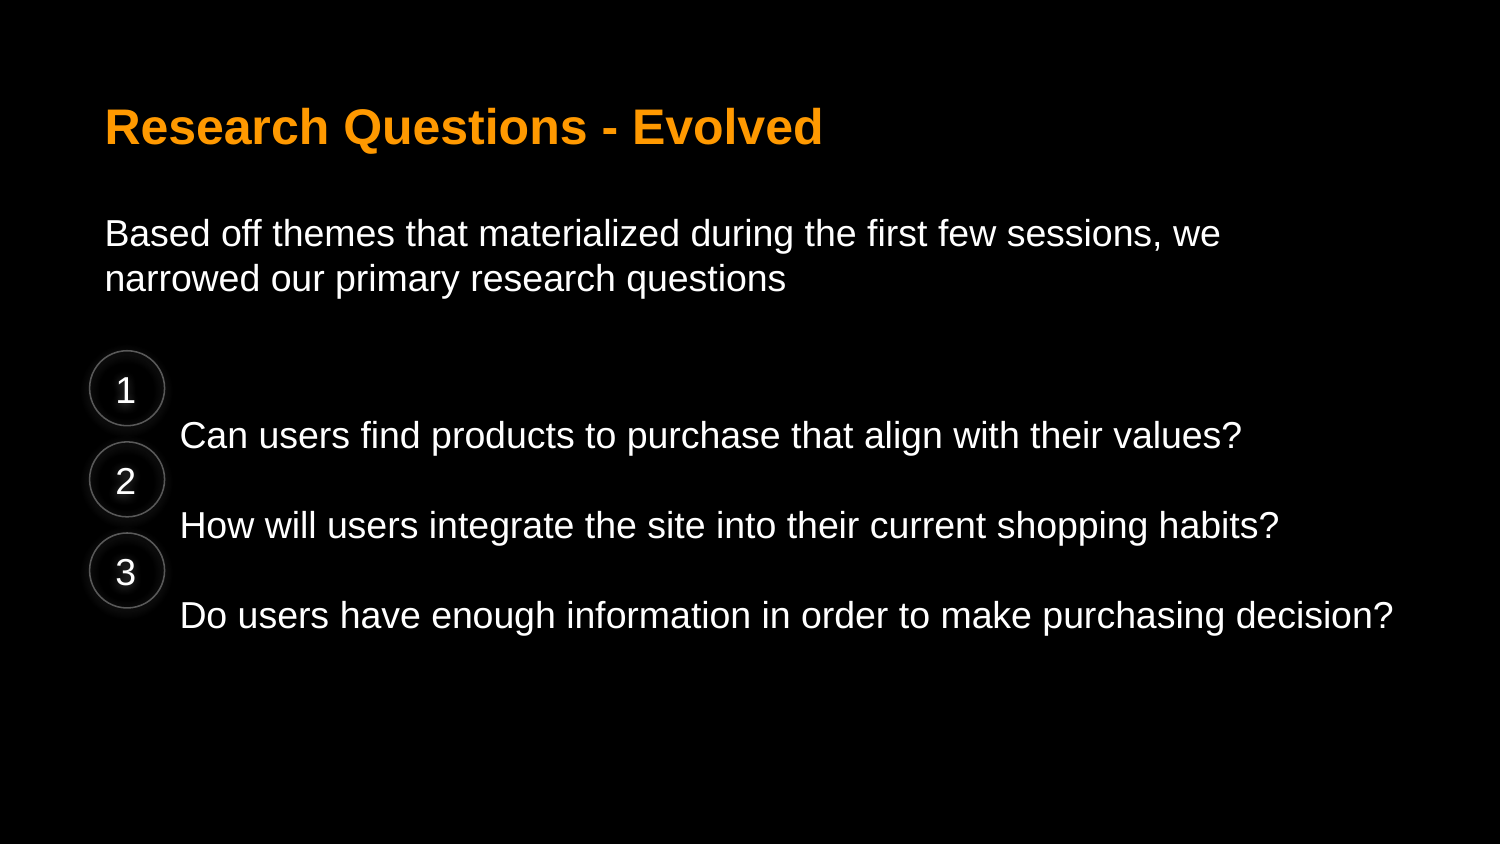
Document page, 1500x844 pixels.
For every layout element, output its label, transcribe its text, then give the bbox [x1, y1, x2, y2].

text_box Can users find products to purchase that align with their values? How will users integrate the site into their current shopping habits? Do users have enough information in order to make purchasing decision? [164, 350, 1474, 594]
text_box Based off themes that materialized during the first few sessions, we narrowed our primary research questions [89, 194, 1293, 335]
text_box 1 [89, 350, 165, 426]
text_box 2 [89, 441, 165, 517]
text_box 3 [89, 532, 165, 608]
text_box Research Questions - Evolved [89, 70, 1411, 151]
